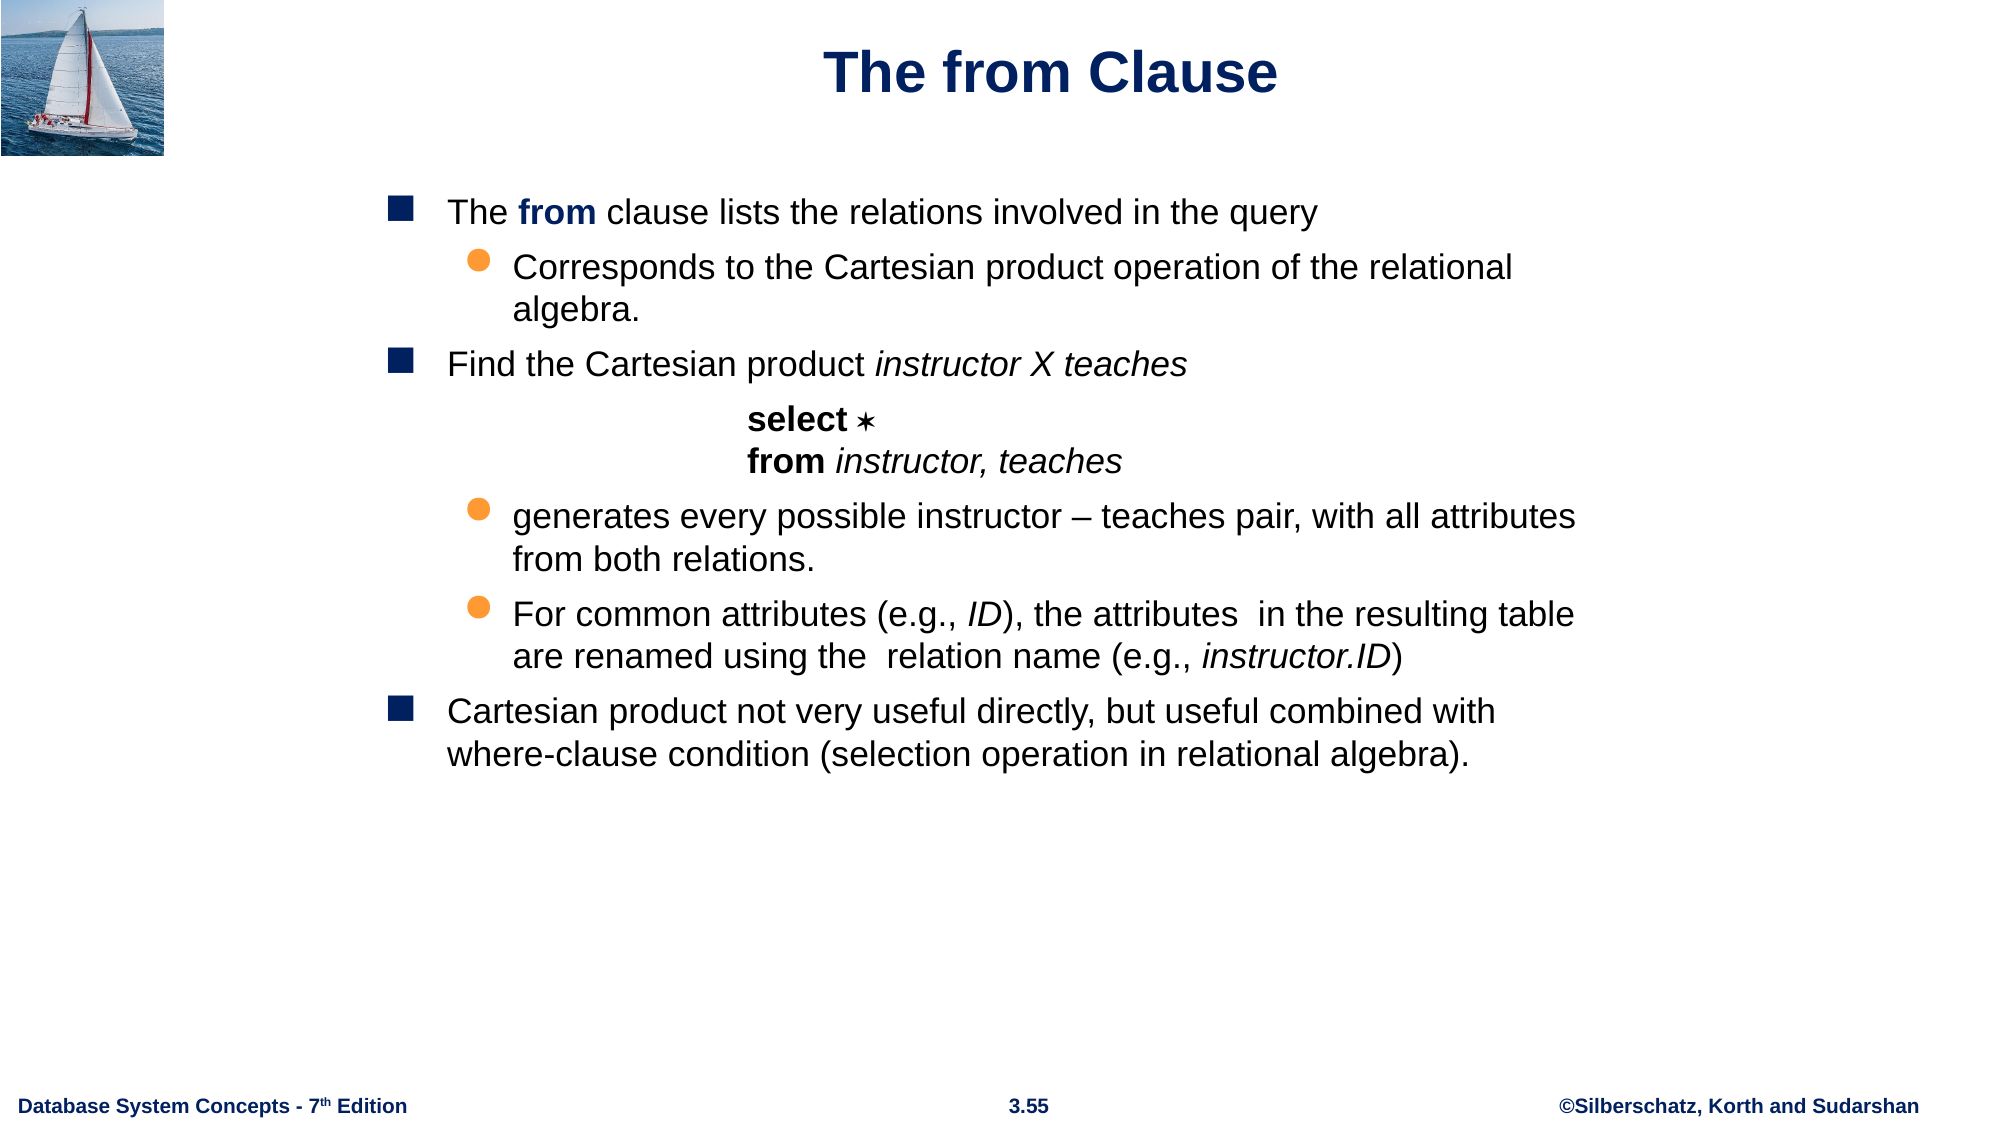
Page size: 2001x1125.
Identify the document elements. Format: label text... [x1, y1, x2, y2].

picture [1, 0, 164, 156]
list The from clause lists the relations involved in the query Corresponds to the Cartesian product operation of the relational algebra. Find the Cartesian product instructor X teaches select  from instructor, teaches generates every possible instructor – teaches pair, with all attributes from both relations. For common attributes (e.g., ID), the attributes in the resulting table are renamed using the relation name (e.g., instructor.ID) Cartesian product not very useful directly, but useful combined with where-clause condition (selection operation in relational algebra). [376, 181, 1624, 980]
title The from Clause [167, 18, 1935, 120]
